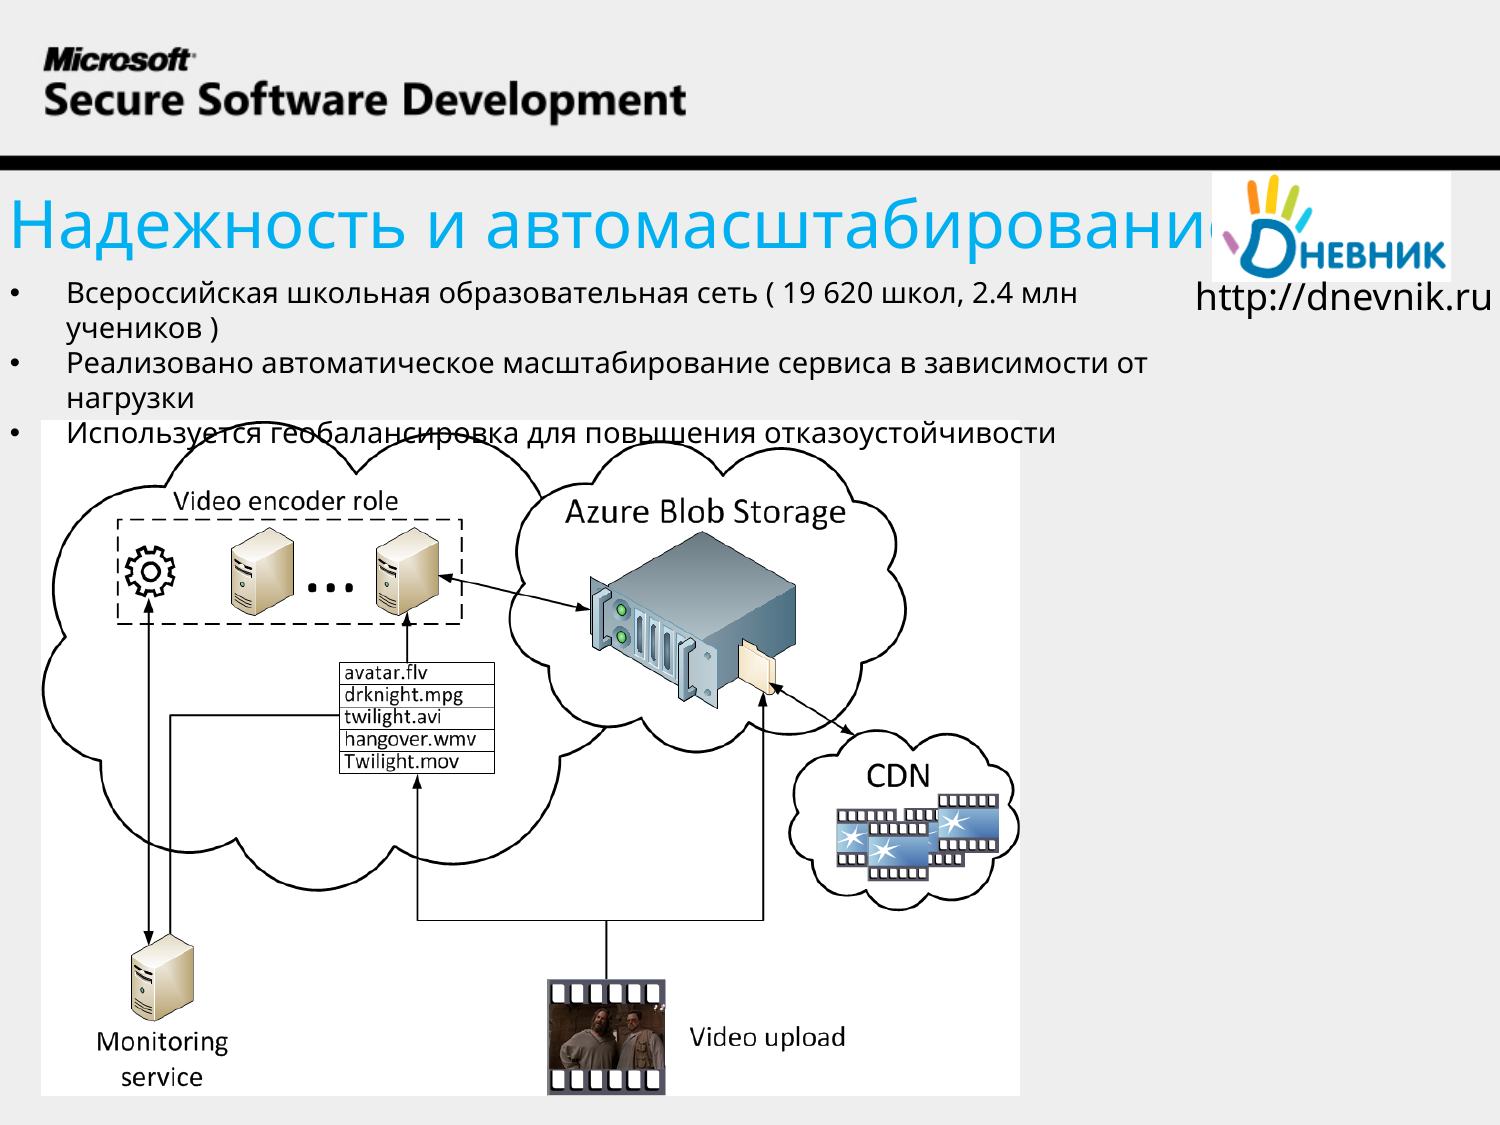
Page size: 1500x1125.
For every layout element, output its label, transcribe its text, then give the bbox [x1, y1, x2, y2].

picture [1212, 172, 1452, 282]
text_box Всероссийская школьная образовательная сеть ( 19 620 школ, 2.4 млн учеников ) Реализовано автоматическое масштабирование сервиса в зависимости от нагрузки Используется геобалансировка для повышения отказоустойчивости [9, 274, 1179, 485]
text_box http://dnevnik.ru [1195, 272, 1494, 318]
picture [0, 0, 1500, 1125]
title Надежность и автомасштабирование [8, 143, 1500, 301]
